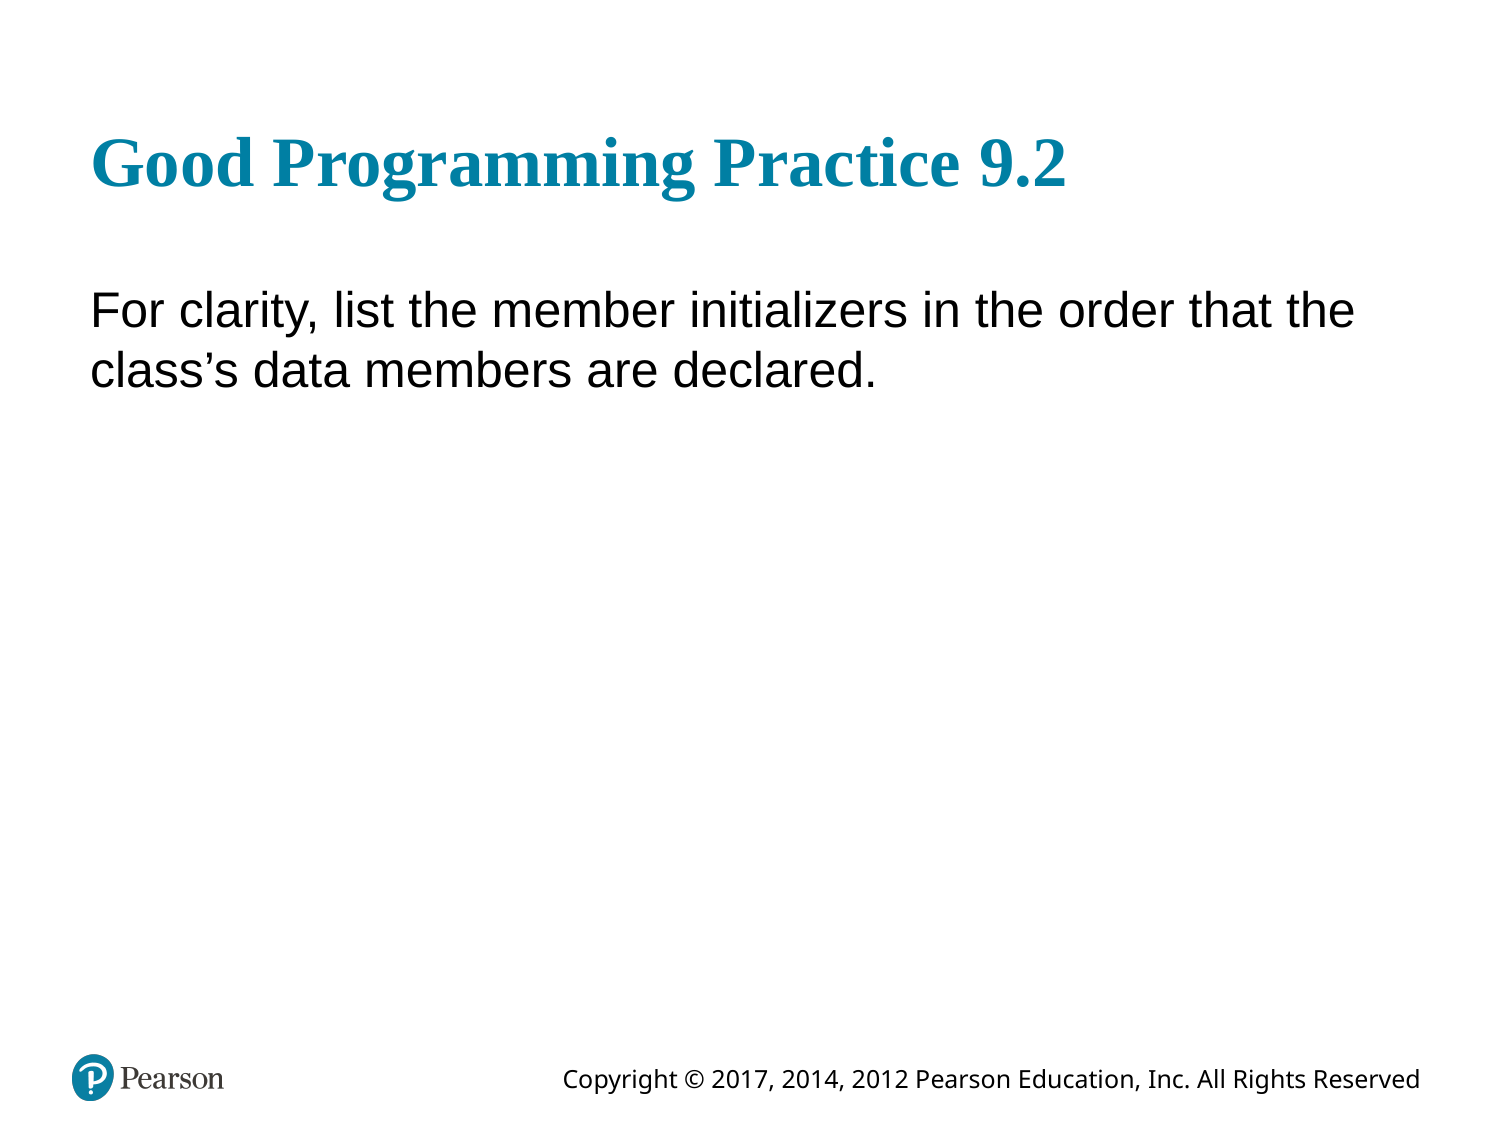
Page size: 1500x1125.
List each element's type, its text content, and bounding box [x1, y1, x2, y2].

list For clarity, list the member initializers in the order that the class’s data members are declared. [75, 262, 1425, 1005]
picture [72, 1054, 88, 1070]
picture [72, 1087, 83, 1101]
picture [98, 1054, 224, 1101]
title Good Programming Practice 9.2 [75, 0, 1425, 216]
picture [80, 1063, 106, 1088]
